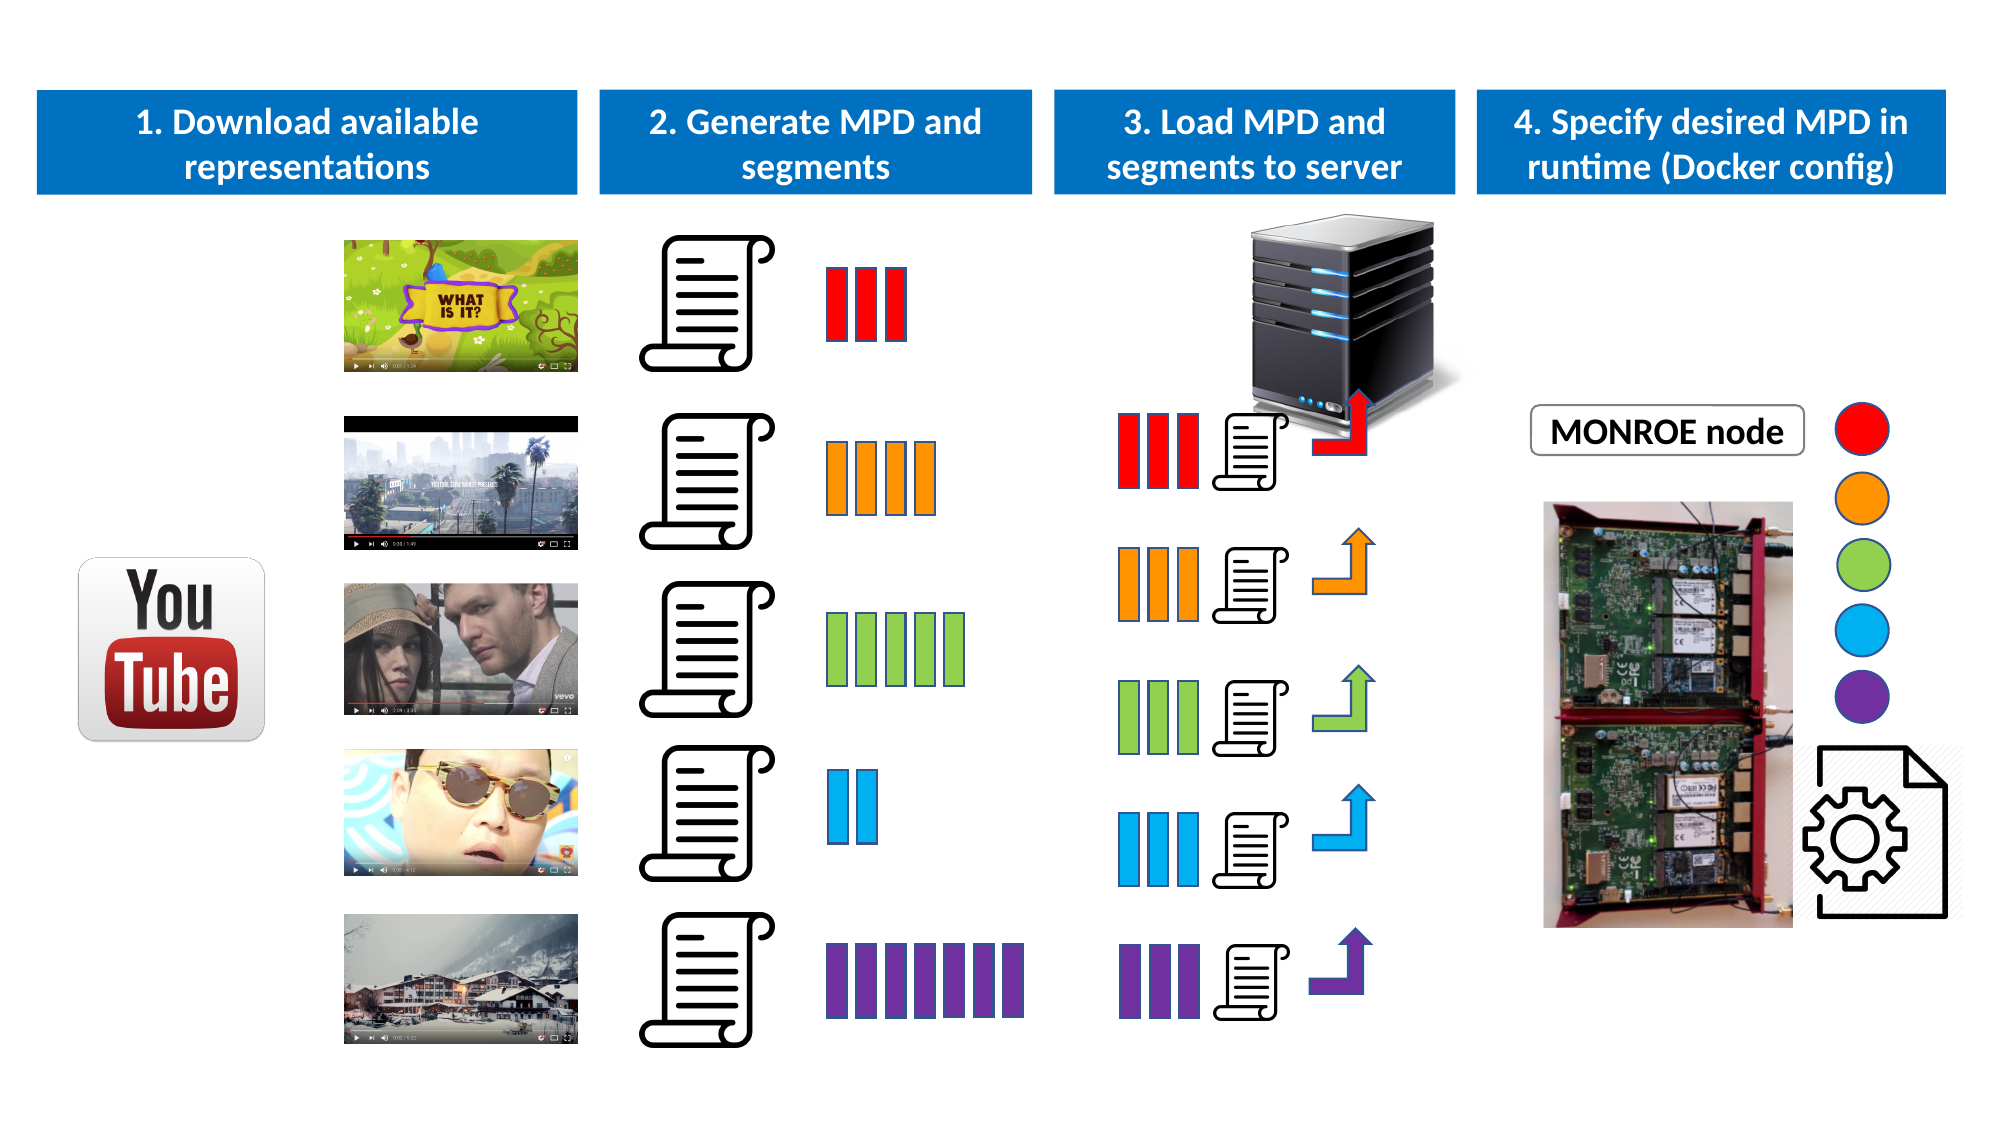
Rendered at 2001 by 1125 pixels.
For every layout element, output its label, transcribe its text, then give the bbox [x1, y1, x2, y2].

text_box [885, 441, 907, 516]
text_box [1147, 680, 1169, 755]
picture [1211, 812, 1289, 889]
text_box [1311, 443, 1368, 456]
text_box [973, 943, 995, 1018]
text_box 2. Generate MPD and segments [599, 89, 1033, 195]
picture [1211, 195, 1476, 491]
text_box 1. Download available representations [36, 90, 578, 195]
text_box [914, 441, 936, 516]
picture [1211, 547, 1289, 624]
picture [639, 235, 775, 372]
picture [1211, 680, 1289, 757]
text_box [1881, 610, 1890, 651]
picture [36, 515, 306, 783]
text_box [1881, 677, 1890, 717]
picture [1213, 944, 1290, 1021]
text_box [1311, 664, 1377, 733]
text_box 4. Specify desired MPD in runtime (Docker config) [1476, 89, 1946, 195]
text_box [1119, 944, 1141, 1019]
picture [344, 240, 578, 372]
text_box 3. Load MPD and segments to server [1054, 89, 1456, 195]
text_box [885, 267, 907, 342]
picture [639, 581, 775, 718]
text_box [856, 769, 878, 845]
text_box [1147, 413, 1169, 489]
text_box [1311, 527, 1377, 596]
text_box [1836, 537, 1892, 589]
text_box [914, 943, 936, 1019]
picture [639, 413, 775, 550]
picture [344, 749, 578, 876]
text_box [855, 267, 877, 342]
text_box [1177, 680, 1199, 755]
picture [344, 416, 578, 550]
text_box [885, 612, 907, 687]
text_box MONROE node [1529, 404, 1806, 457]
text_box [855, 612, 877, 687]
picture [639, 912, 775, 1048]
text_box [943, 612, 965, 687]
text_box [1002, 943, 1024, 1018]
text_box [1118, 680, 1140, 755]
text_box [1178, 944, 1200, 1019]
text_box [1147, 547, 1169, 622]
text_box [943, 943, 965, 1018]
text_box [1308, 927, 1374, 995]
text_box [1311, 783, 1377, 852]
text_box [885, 943, 907, 1019]
text_box [914, 612, 936, 687]
text_box [1177, 413, 1199, 489]
text_box [1147, 812, 1169, 887]
text_box [855, 441, 877, 516]
text_box [1177, 547, 1199, 622]
text_box [826, 943, 848, 1019]
text_box [1834, 401, 1890, 456]
text_box [827, 769, 849, 845]
text_box [1118, 413, 1140, 489]
text_box [1177, 812, 1199, 887]
picture [1454, 502, 1964, 928]
text_box [1118, 547, 1140, 622]
text_box [1834, 471, 1890, 526]
picture [344, 583, 578, 715]
text_box [826, 612, 848, 687]
text_box [826, 441, 848, 516]
text_box [1149, 944, 1171, 1019]
text_box [1118, 812, 1140, 887]
picture [344, 914, 578, 1044]
text_box [826, 267, 848, 342]
text_box [855, 943, 877, 1019]
picture [639, 745, 775, 882]
